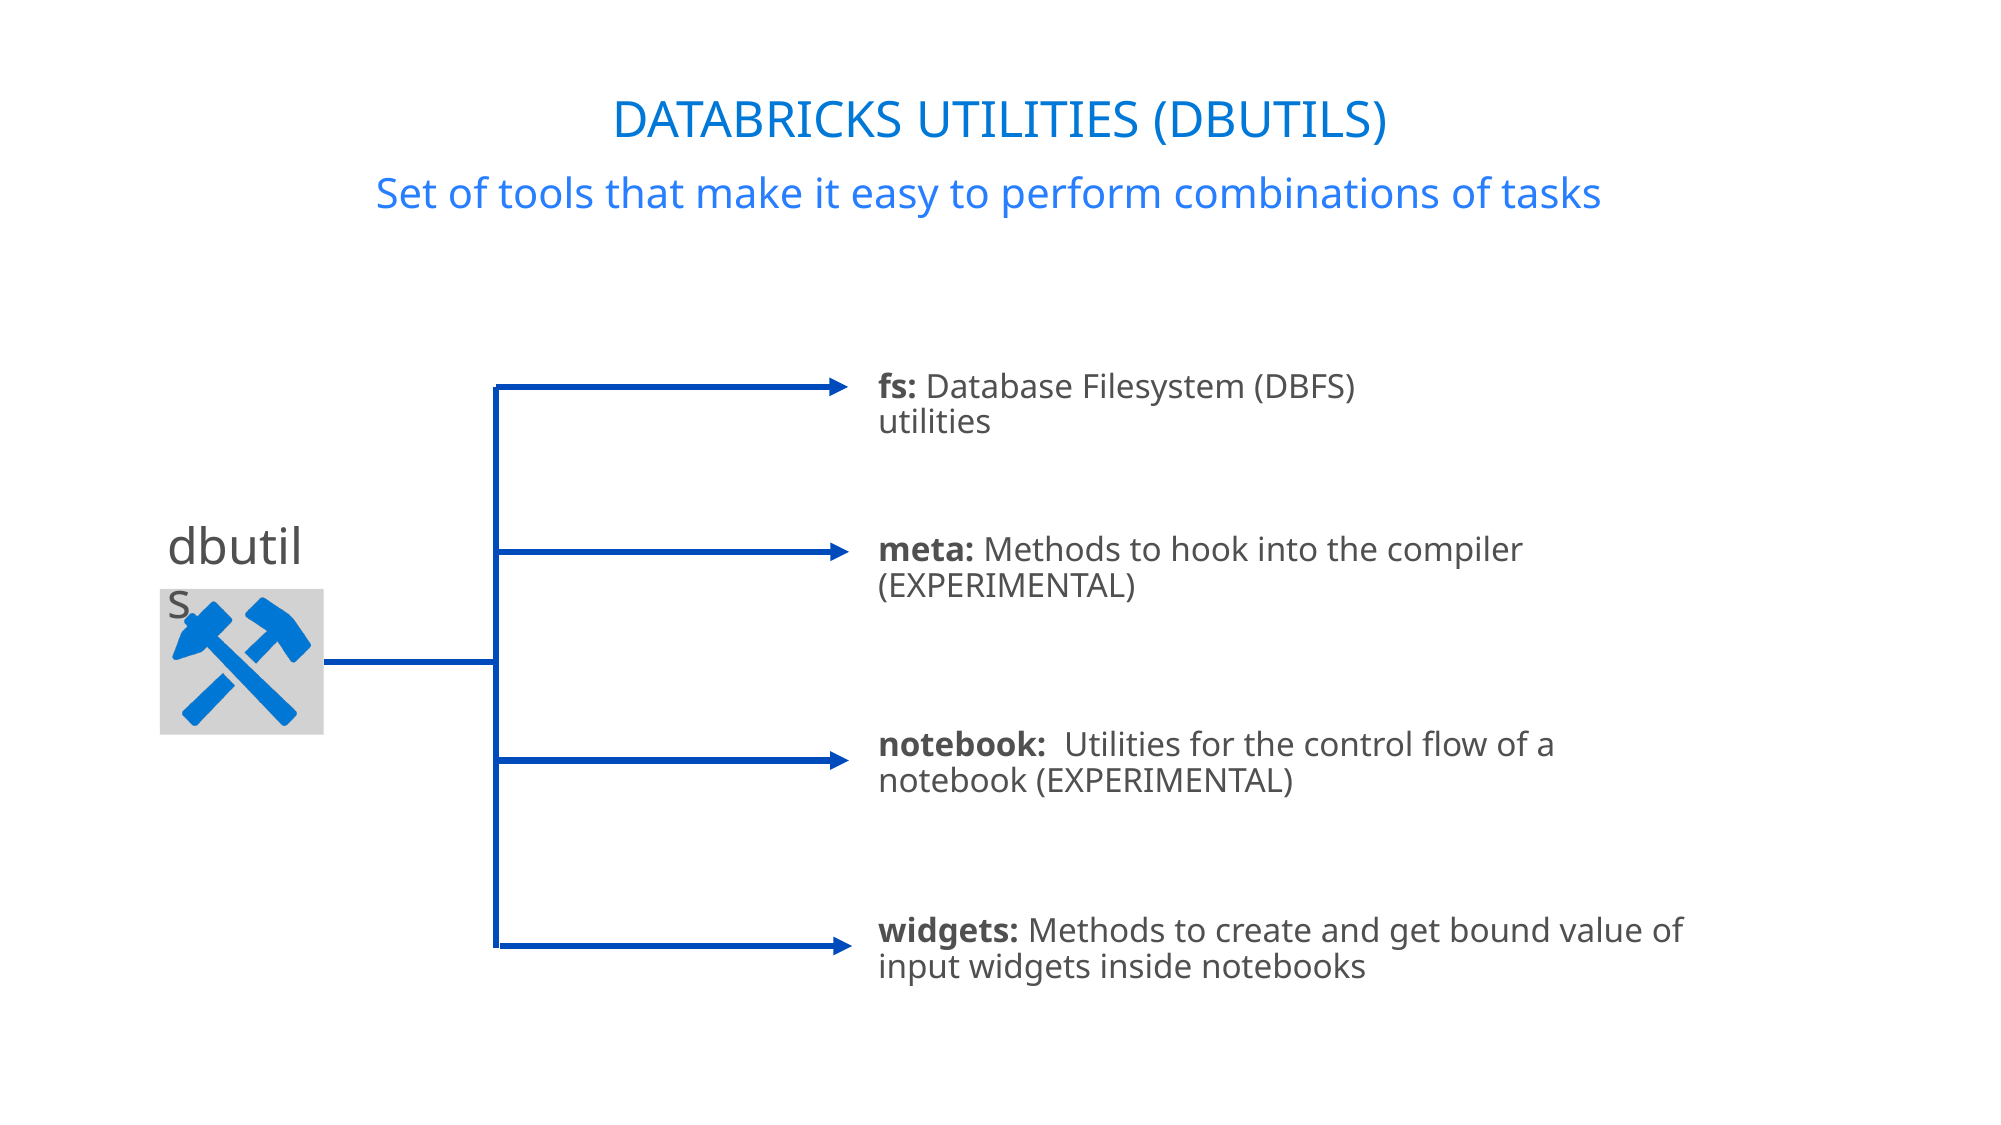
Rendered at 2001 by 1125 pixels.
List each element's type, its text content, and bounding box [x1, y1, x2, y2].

list Set of tools that make it easy to perform combinations of tasks [43, 158, 1956, 234]
picture [166, 586, 317, 737]
text_box widgets: Methods to create and get bound value of input widgets inside notebooks [848, 889, 1756, 1011]
text_box fs: Database Filesystem (DBFS) utilities [848, 345, 1465, 431]
title DATABRICKS UTILITIES (DBUTILS) [44, 47, 1957, 196]
text_box meta: Methods to hook into the compiler (EXPERIMENTAL) [848, 508, 1754, 594]
text_box dbutils [137, 497, 343, 601]
text_box notebook: Utilities for the control flow of a notebook (EXPERIMENTAL) [848, 704, 1671, 826]
